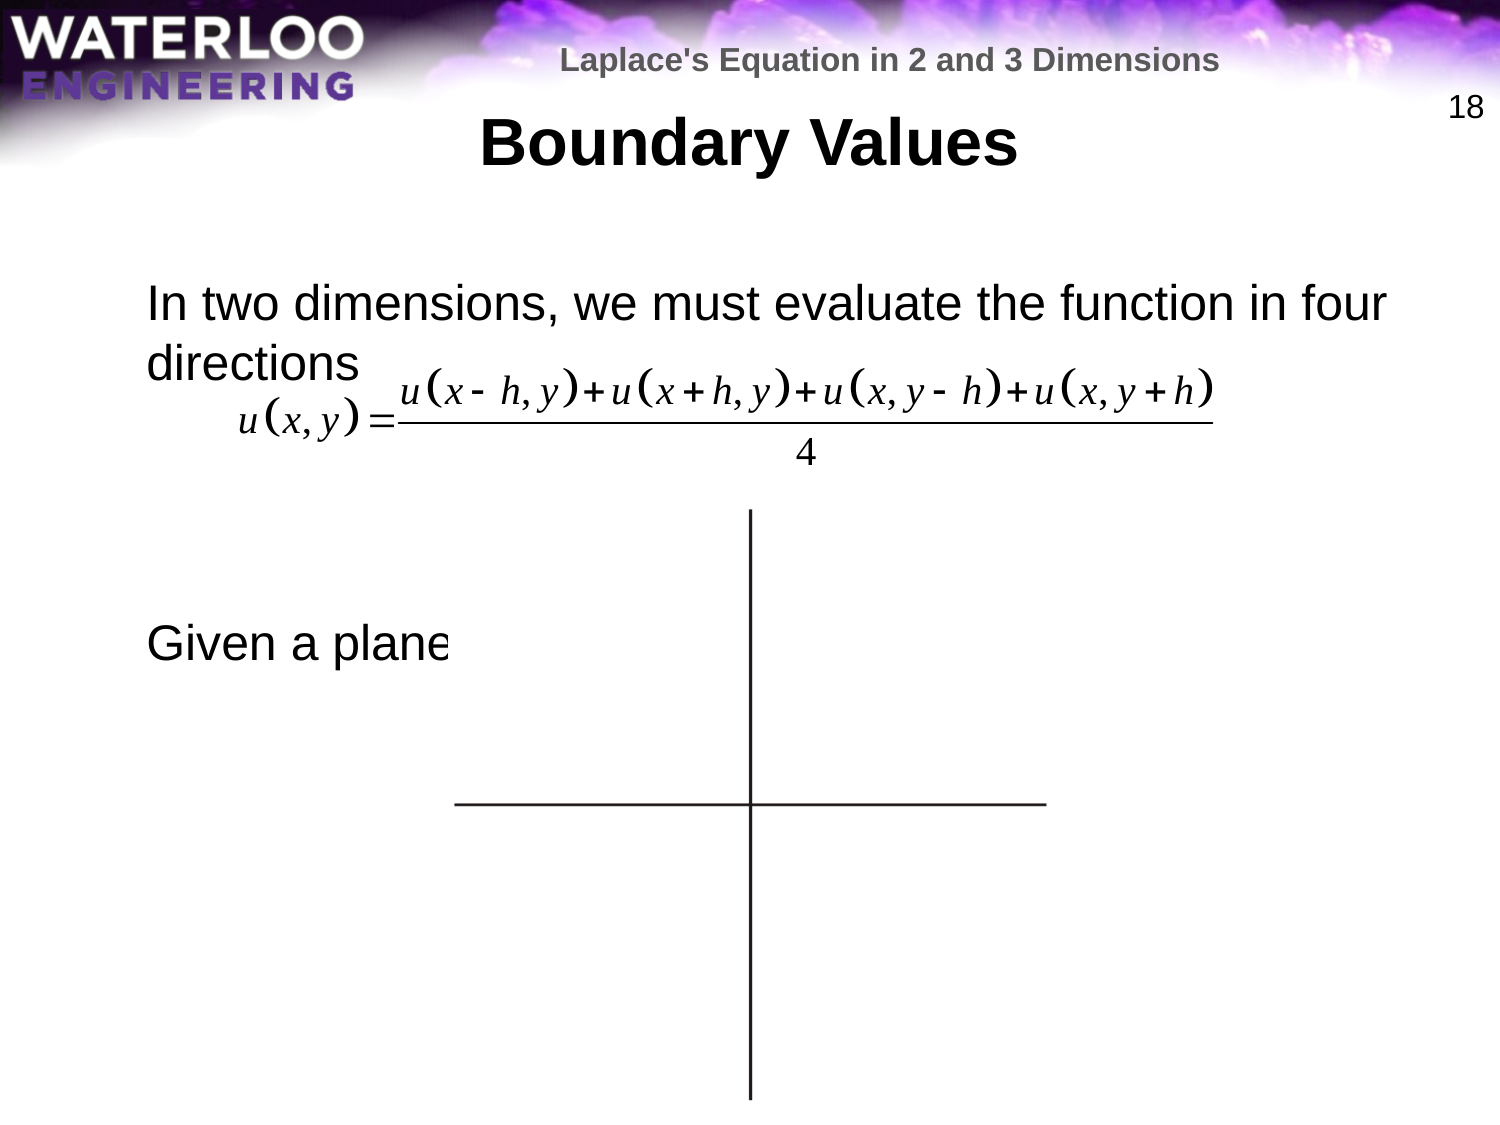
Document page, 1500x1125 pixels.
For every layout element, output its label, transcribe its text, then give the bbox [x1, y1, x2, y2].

slide_number 18 [1371, 73, 1500, 134]
list In two dimensions, we must evaluate the function in four directions Given a plane, [74, 262, 1426, 1020]
title Boundary Values [74, 44, 1426, 233]
picture [0, 0, 1500, 1125]
footer Laplace's Equation in 2 and 3 Dimensions [535, 31, 1236, 74]
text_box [232, 361, 1220, 475]
